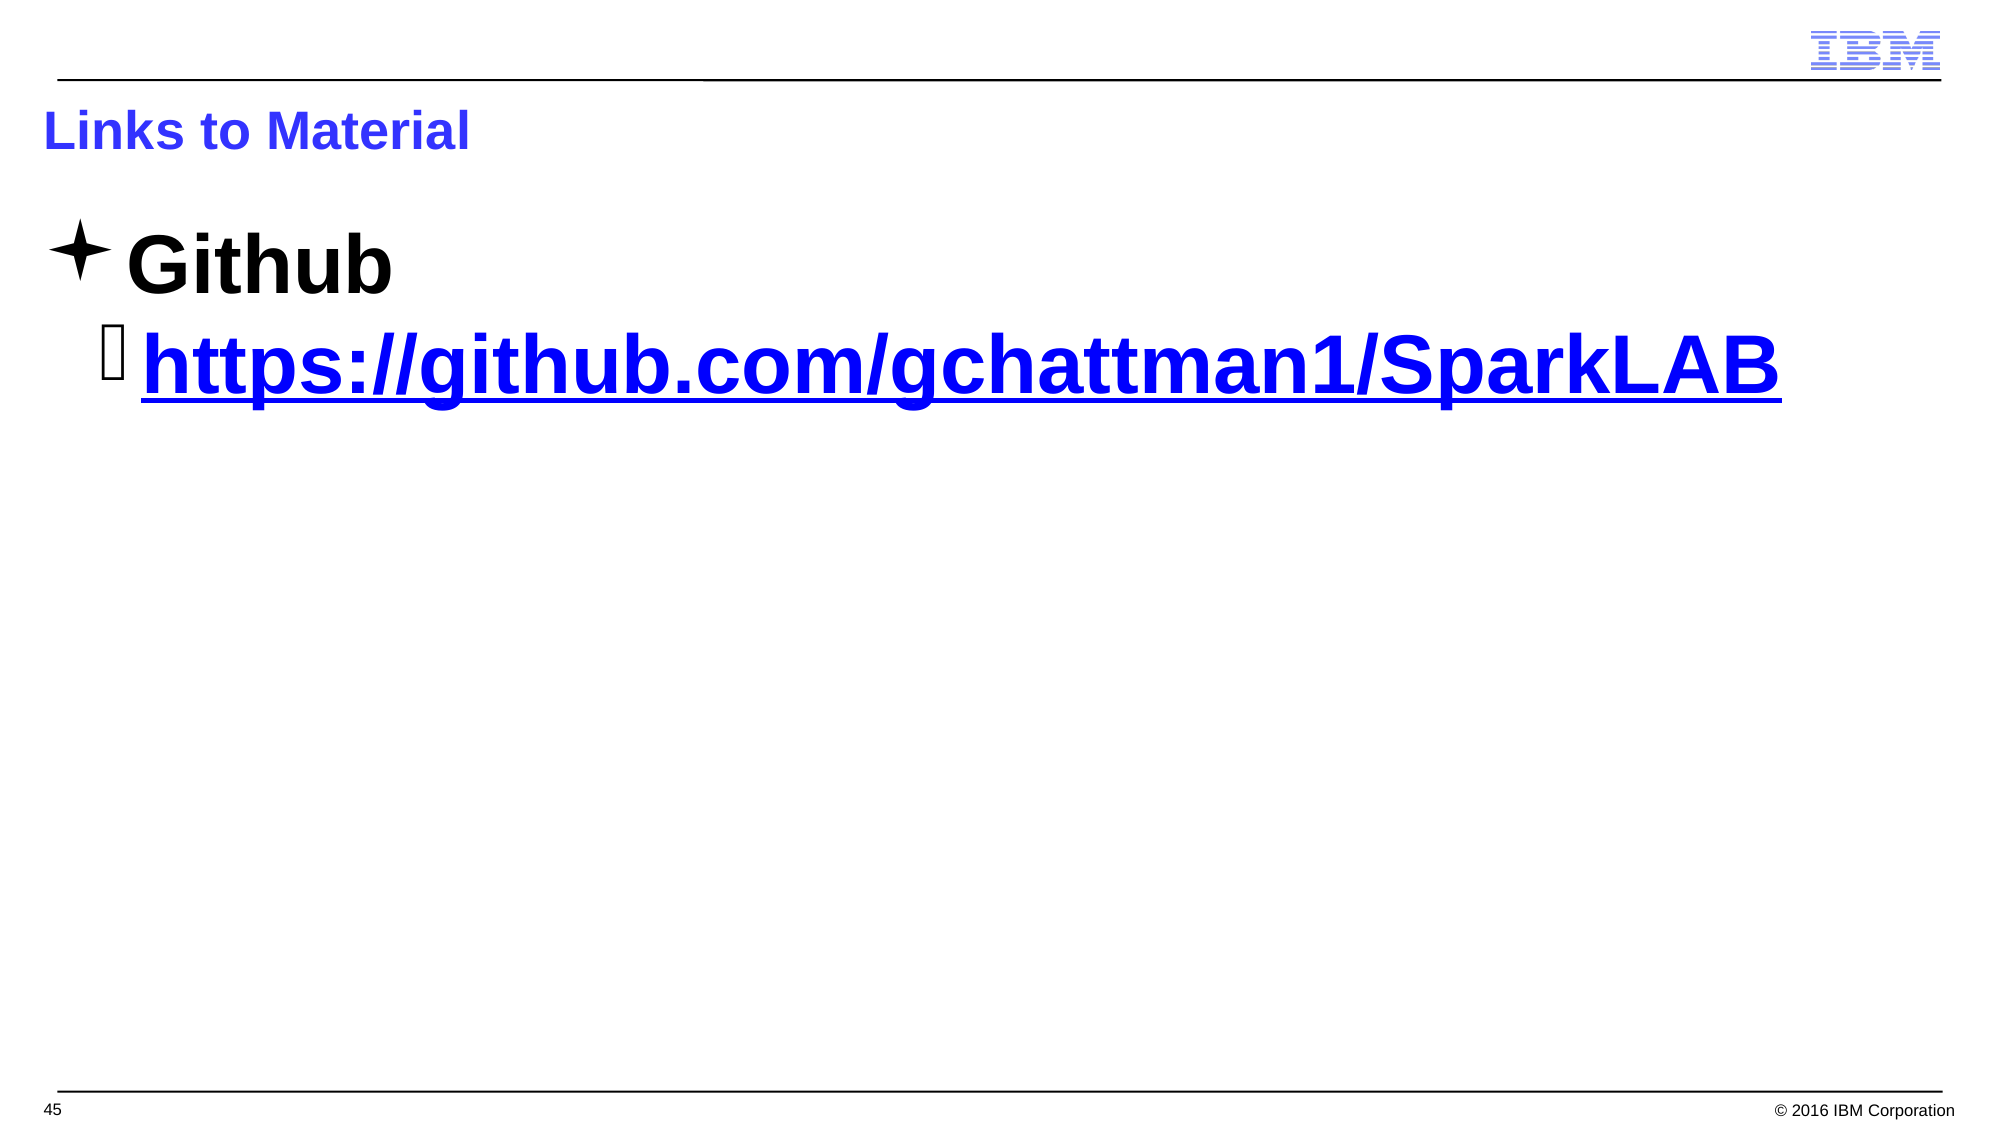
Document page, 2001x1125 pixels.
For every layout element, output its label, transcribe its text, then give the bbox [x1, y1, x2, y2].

title Links to Material [35, 87, 1963, 187]
picture [1811, 31, 1940, 70]
slide_number 45 [35, 1091, 73, 1125]
list Github https://github.com/gchattman1/SparkLAB [35, 202, 1963, 1052]
